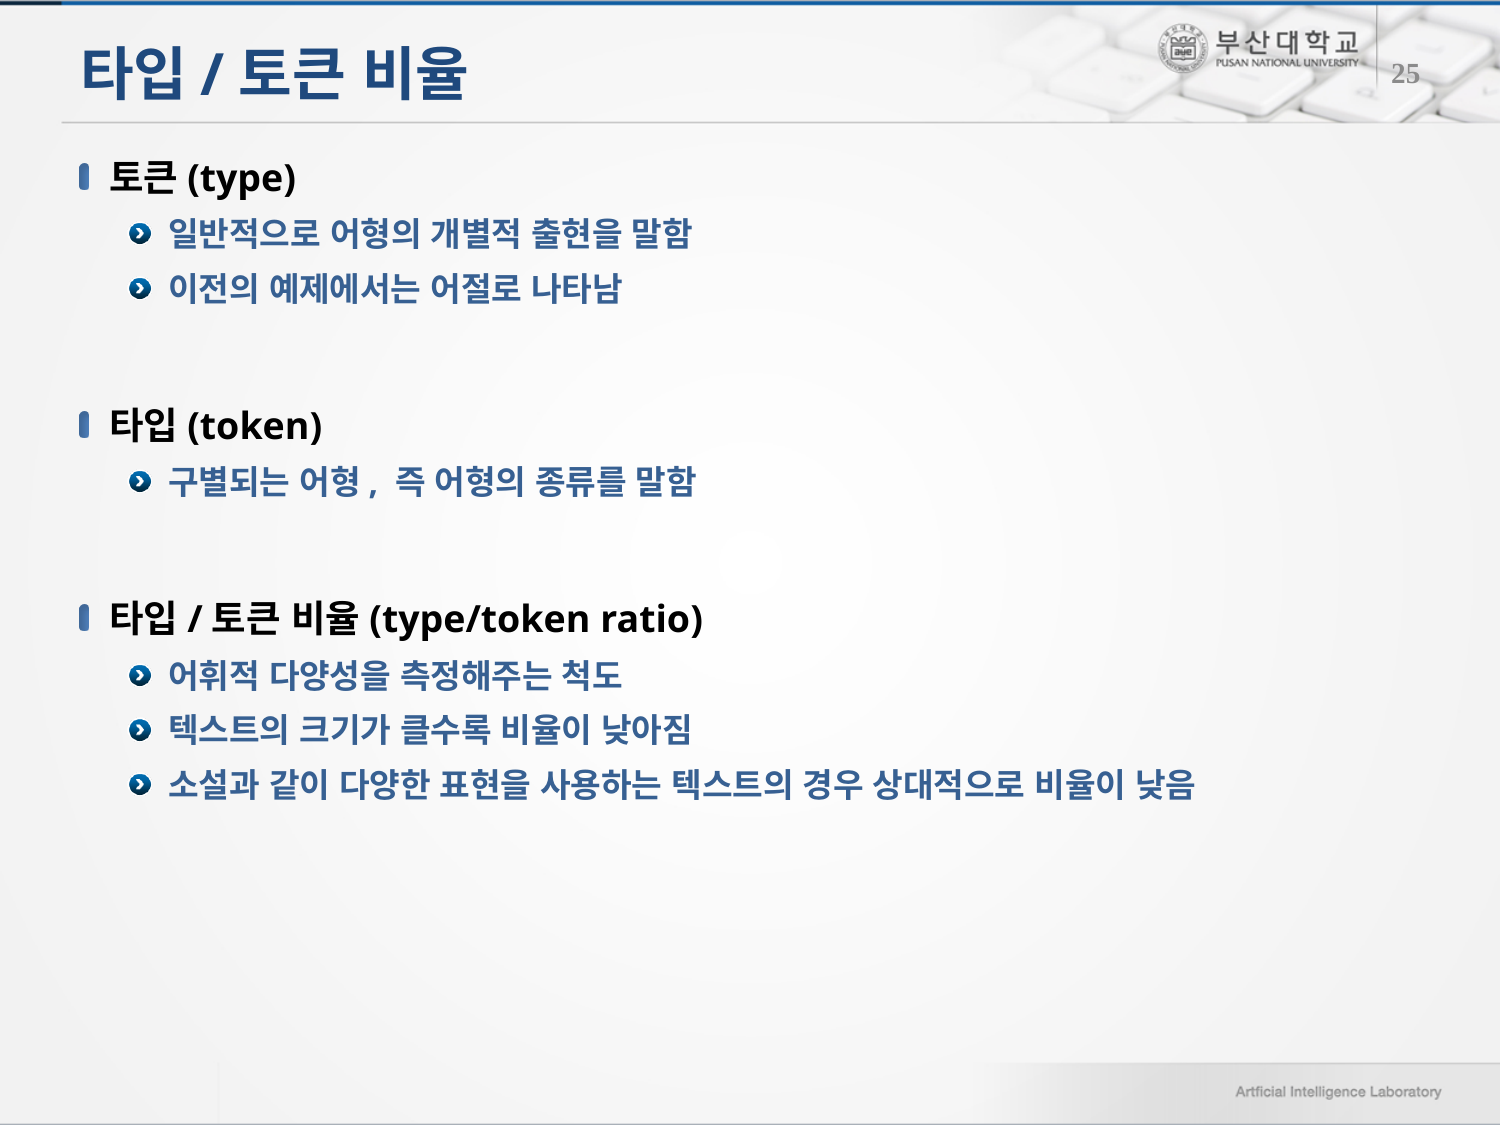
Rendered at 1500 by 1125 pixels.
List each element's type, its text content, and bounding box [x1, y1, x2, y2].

slide_number 25 [1376, 30, 1461, 114]
title 타입/토큰 비율 [64, 30, 1152, 114]
picture [0, 0, 1500, 1125]
list 토큰(type) 일반적으로 어형의 개별적 출현을 말함 이전의 예제에서는 어절로 나타남 타입(token) 구별되는 어형, 즉 어형의 종류를 말함 타입/토큰 비율(type/token ratio) 어휘적 다양성을 측정해주는 척도 텍스트의 크기가 클수록 비율이 낮아짐 소설과 같이 다양한 표현을 사용하는 텍스트의 경우 상대적으로 비율이 낮음 [64, 137, 1425, 1005]
